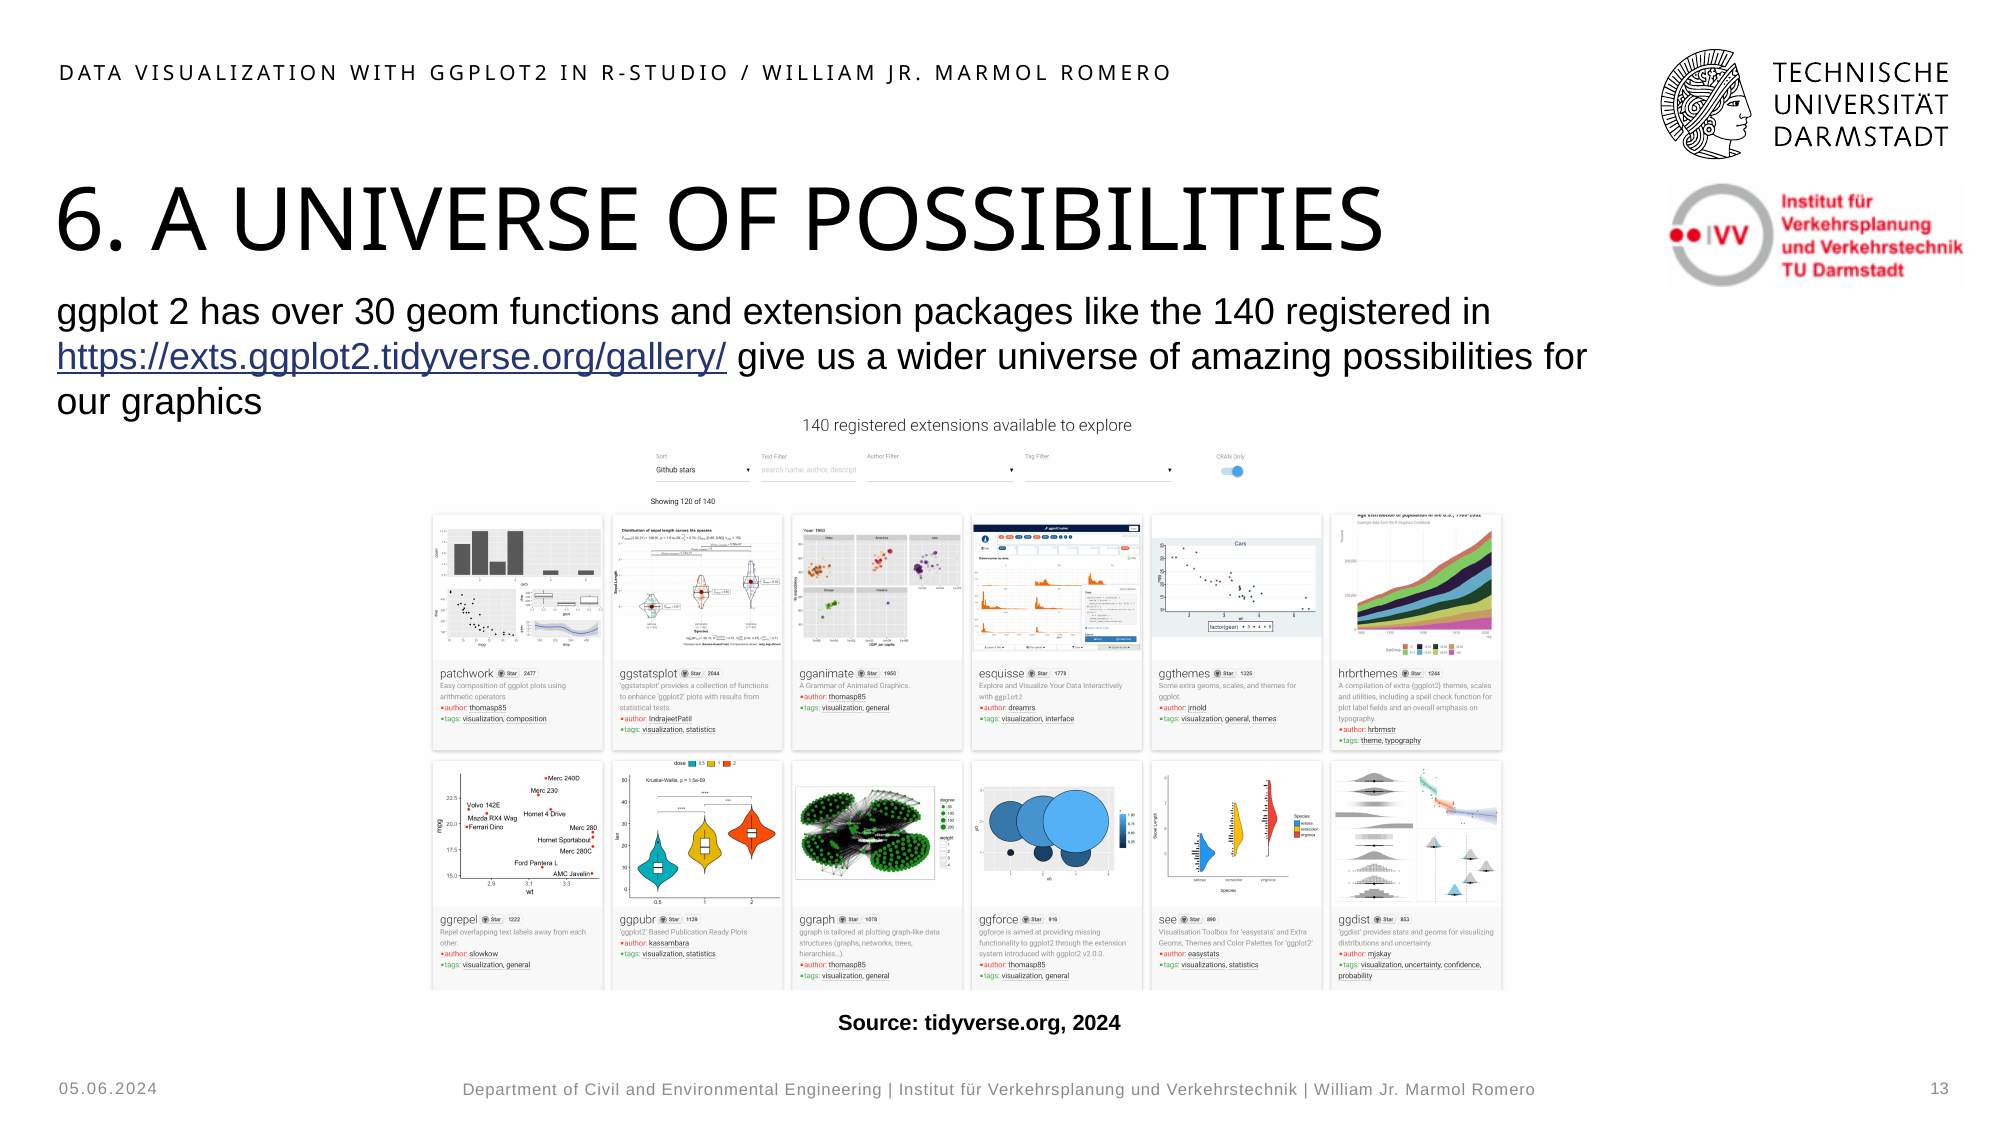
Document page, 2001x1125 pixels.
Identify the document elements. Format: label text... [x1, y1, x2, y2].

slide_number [59, 1075, 296, 1106]
title 6. A universe of possibilities [55, 147, 1646, 268]
text_box Source: tidyverse.org, 2024 [823, 1001, 1296, 1043]
picture [409, 397, 1528, 990]
footer Data visualization with ggplot2 in R-Studio / William Jr. Marmol romero [59, 59, 1532, 91]
text_box ggplot 2 has over 30 geom functions and extension packages like the 140 registered in https://exts.ggplot2.tidyverse.org/gallery/ give us a wider universe of amazing possibilities for our graphics [41, 279, 1650, 430]
slide_number 13 [1708, 1075, 1949, 1106]
picture [1661, 172, 1976, 287]
